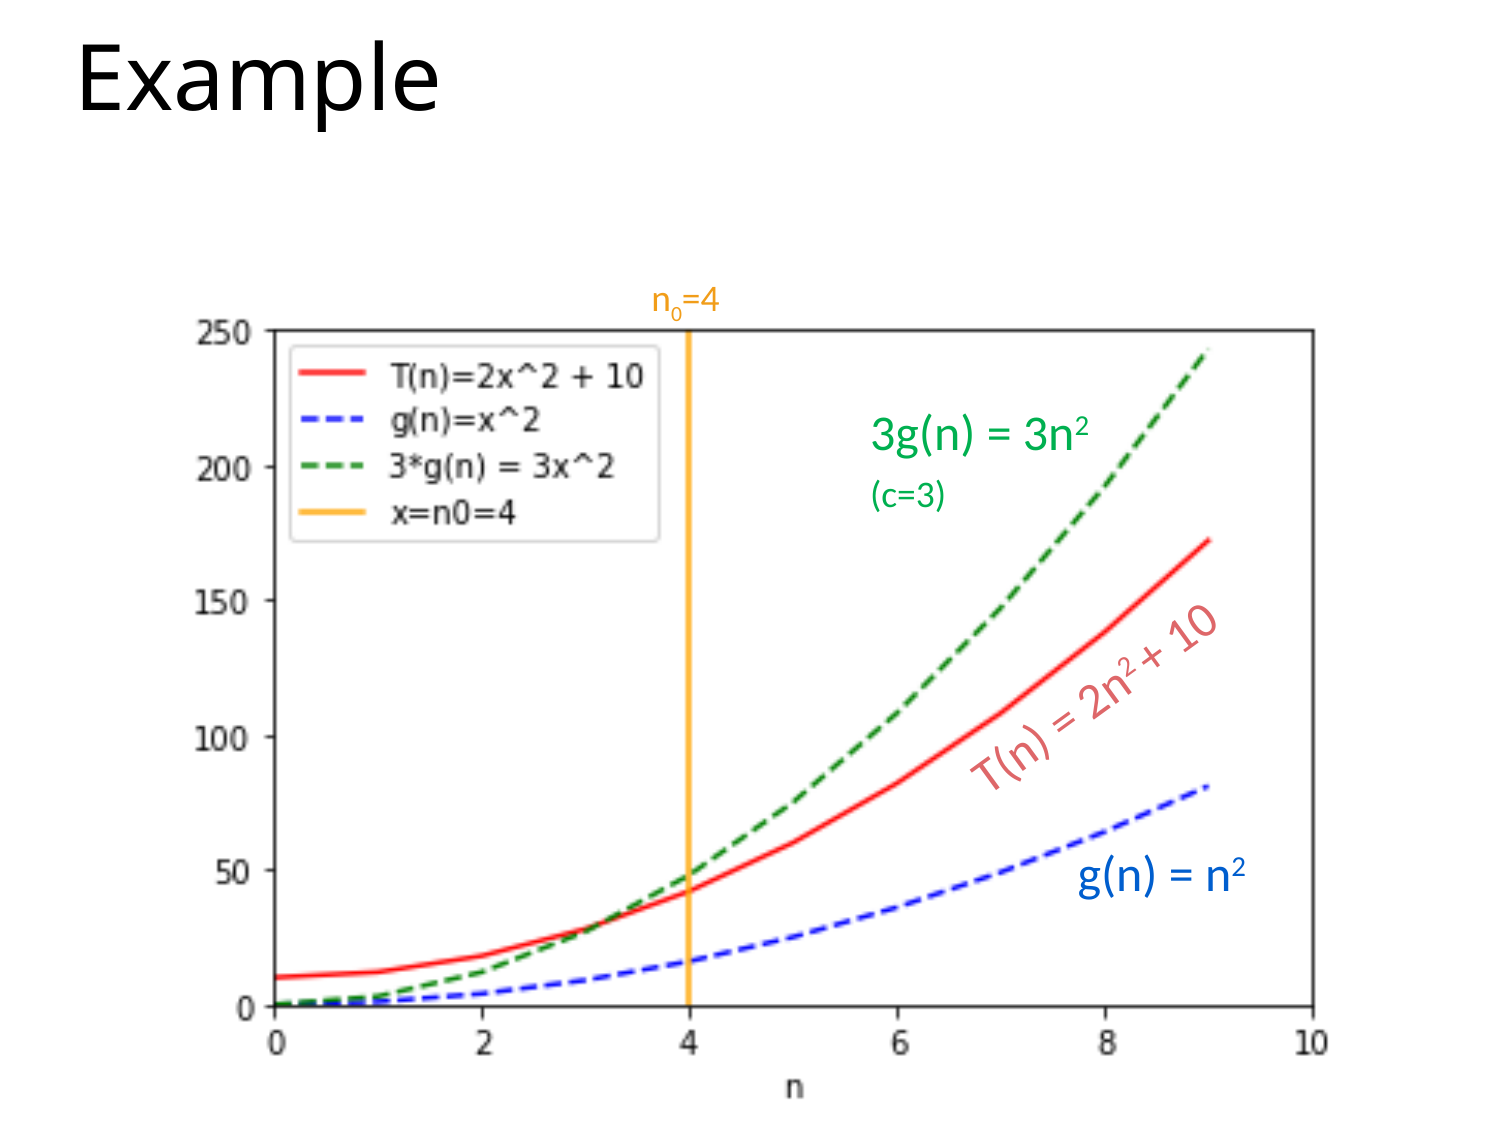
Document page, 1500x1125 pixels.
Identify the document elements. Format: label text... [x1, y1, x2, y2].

text_box n0=4 [636, 266, 856, 299]
picture [172, 299, 1353, 1124]
